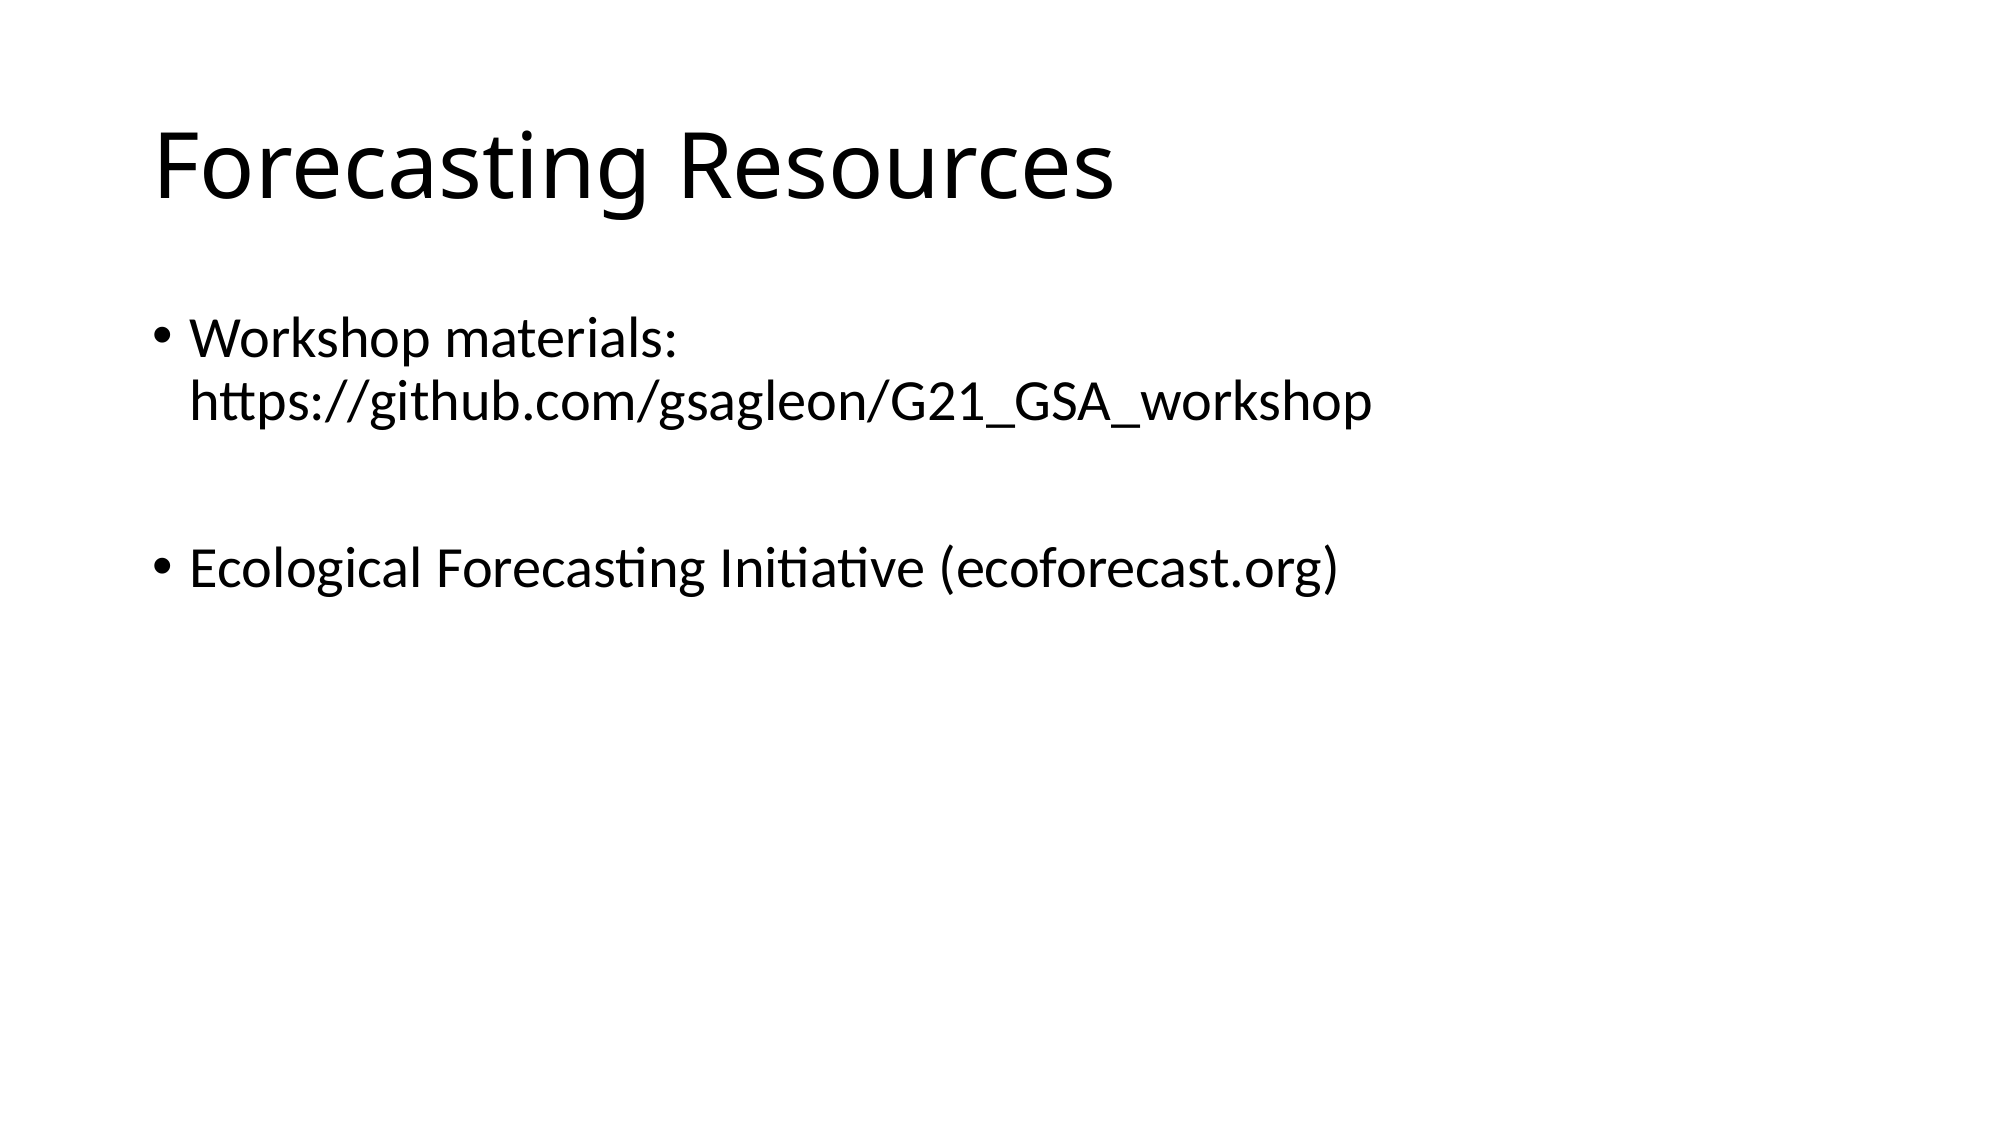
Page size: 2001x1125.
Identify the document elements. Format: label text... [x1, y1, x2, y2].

list Workshop materials: https://github.com/gsagleon/G21_GSA_workshop Ecological Forecasting Initiative (ecoforecast.org) [137, 299, 1863, 1014]
title Forecasting Resources [137, 59, 1863, 278]
